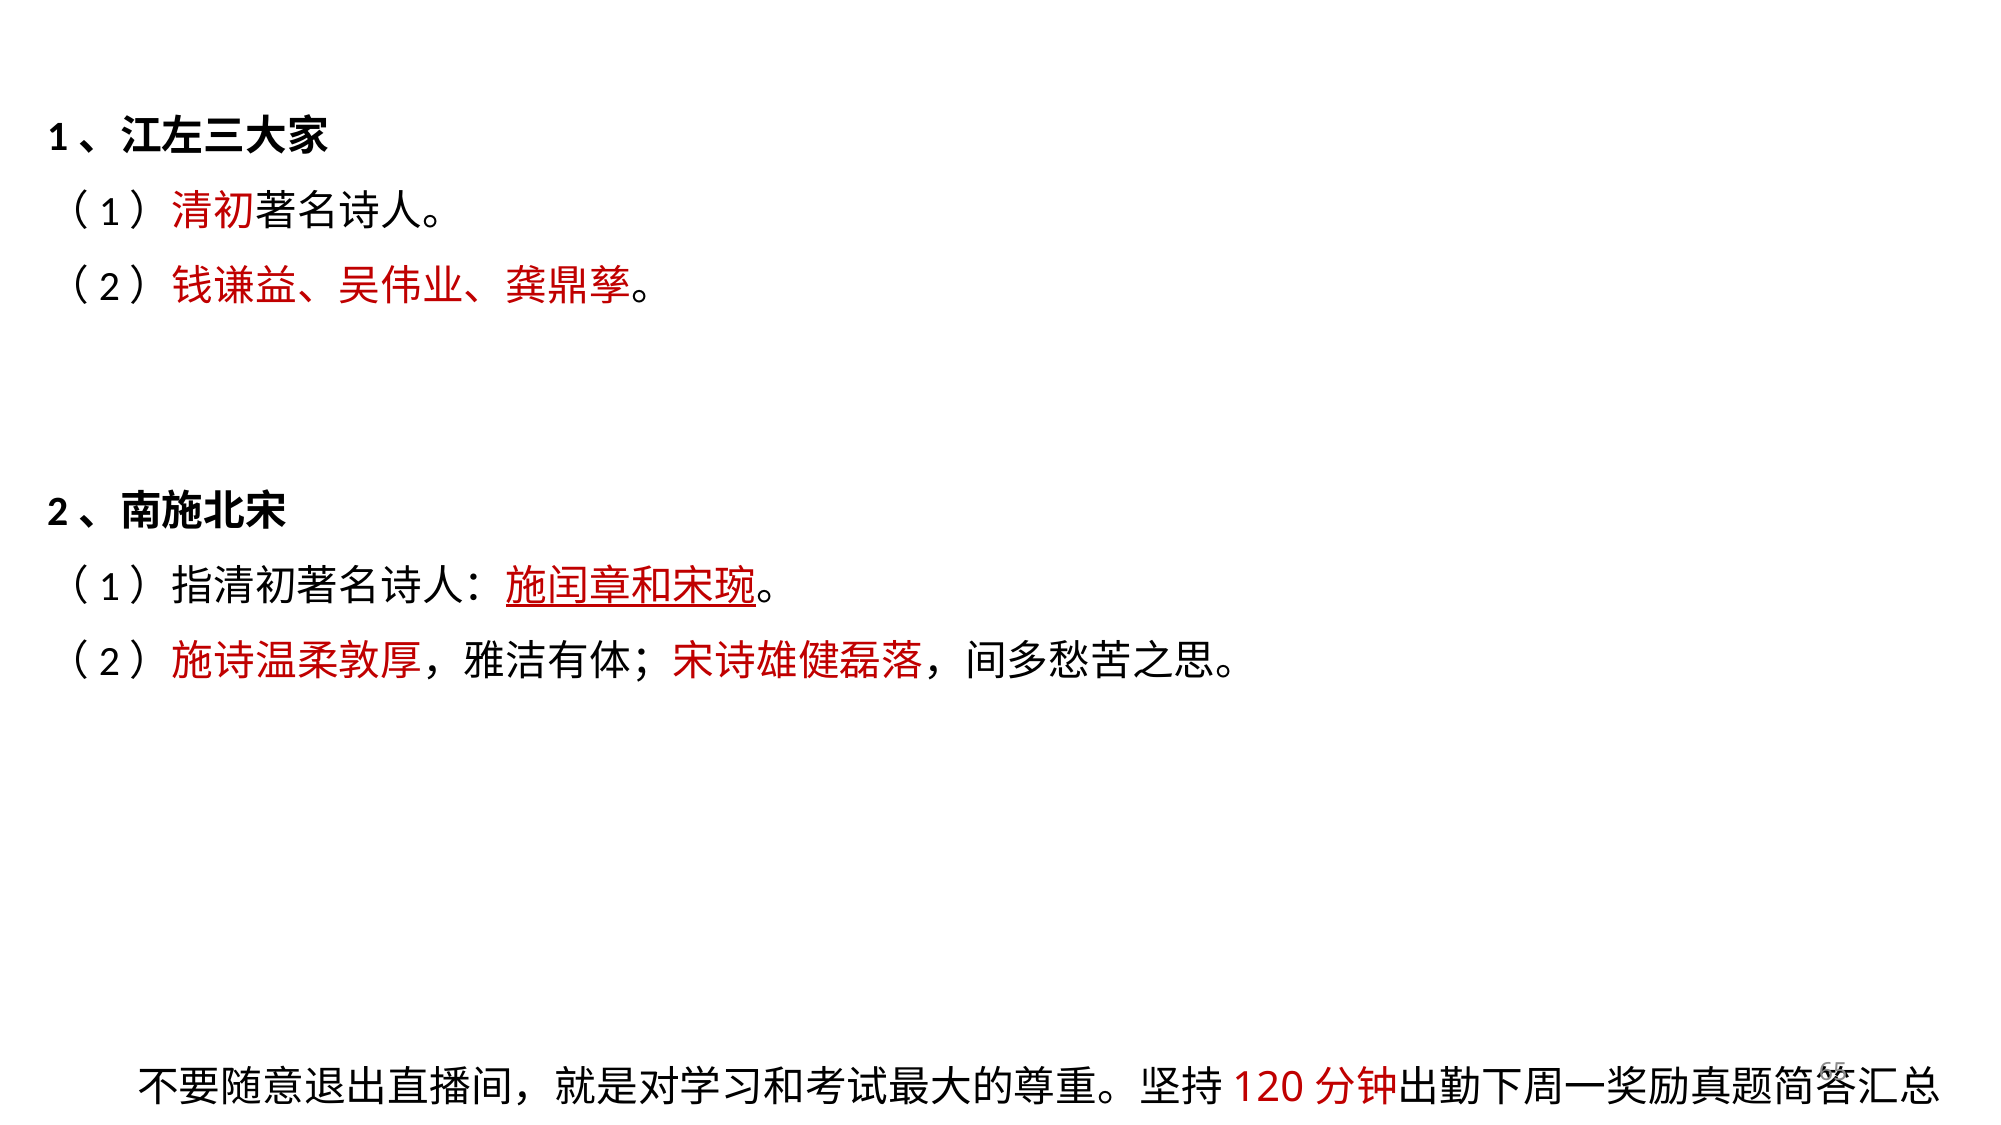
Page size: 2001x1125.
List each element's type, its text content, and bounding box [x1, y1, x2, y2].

slide_number 65 [1412, 1042, 1863, 1103]
text_box 1、江左三大家 （1）清初著名诗人。 （2）钱谦益、吴伟业、龚鼎孳。 2、南施北宋 （1）指清初著名诗人：施闰章和宋琬。 （2）施诗温柔敦厚，雅洁有体；宋诗雄健磊落，间多愁苦之思。 [32, 76, 1906, 692]
